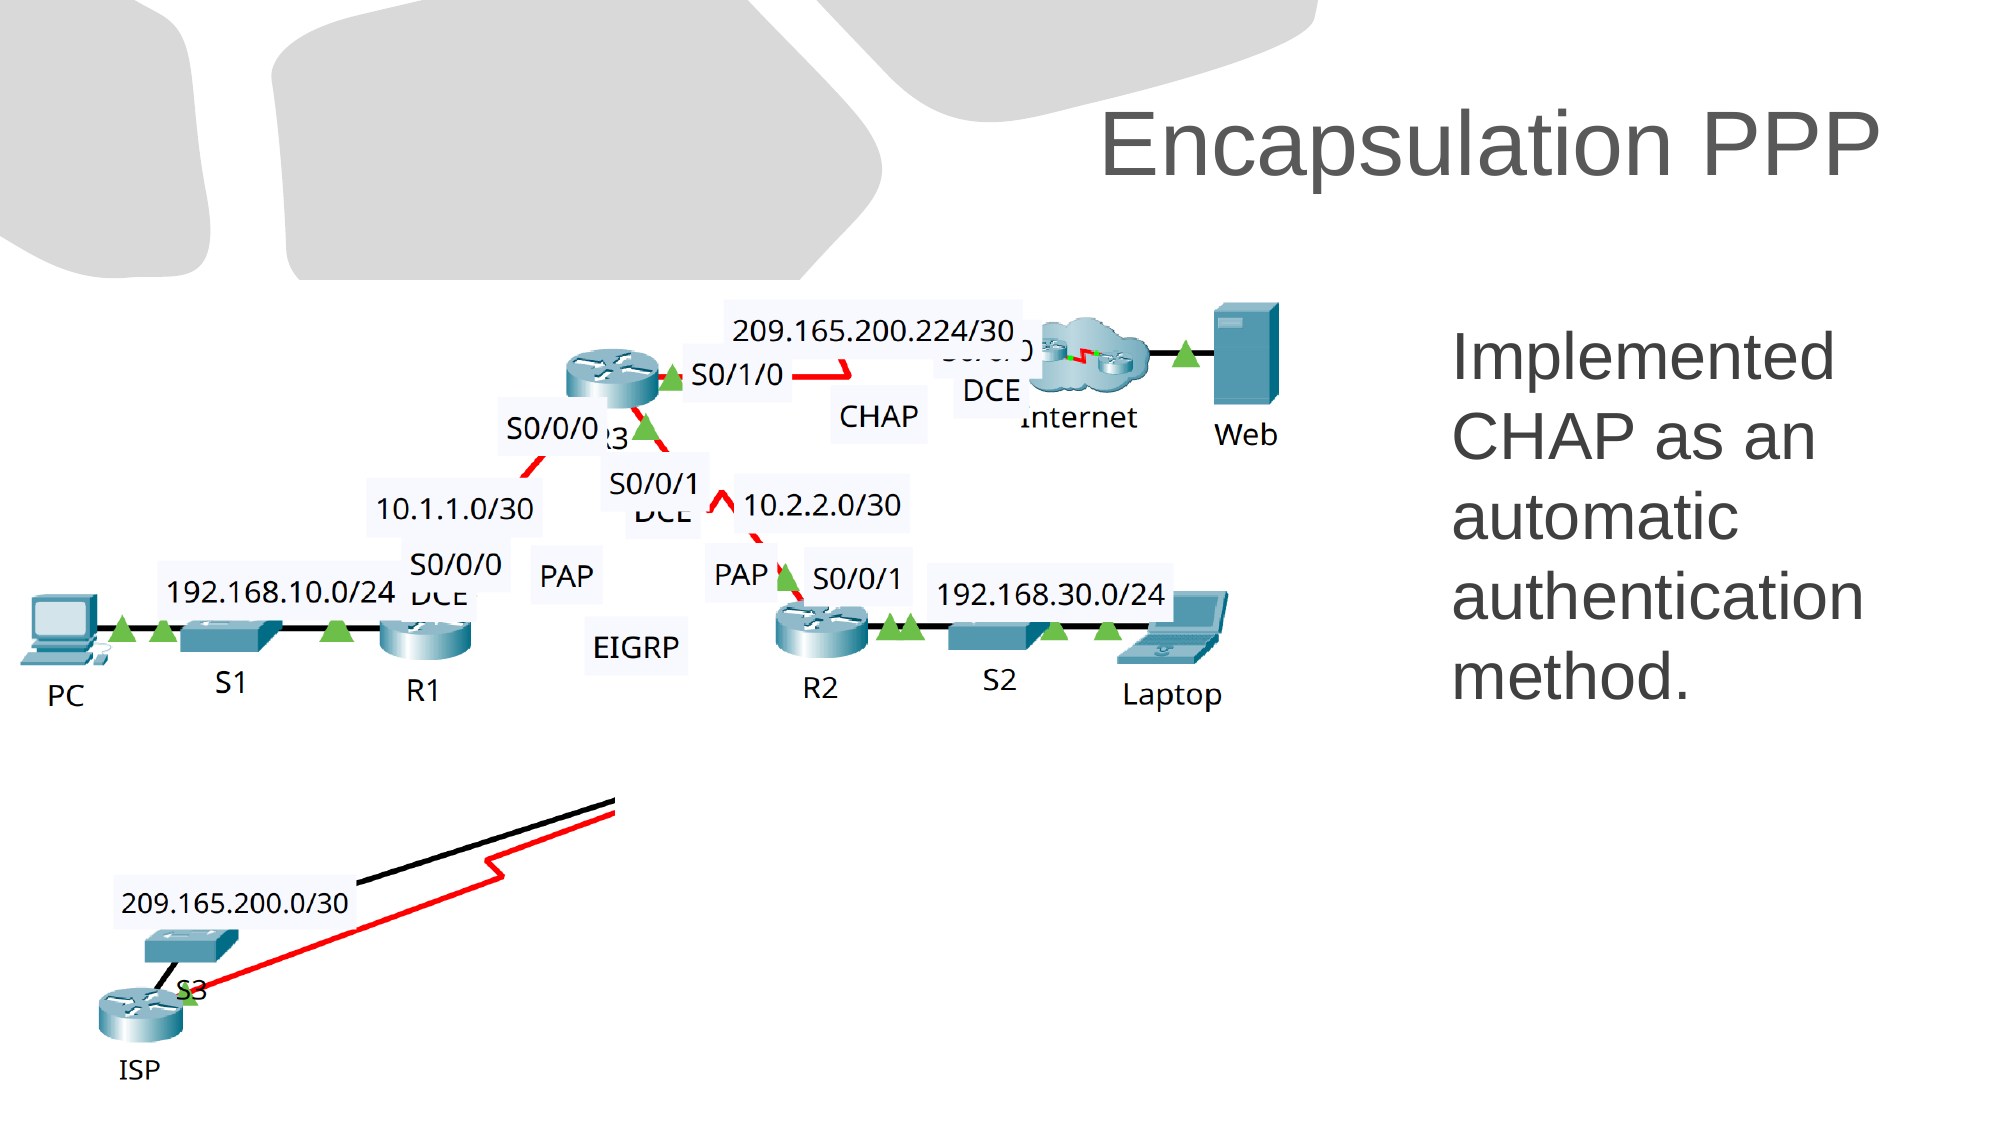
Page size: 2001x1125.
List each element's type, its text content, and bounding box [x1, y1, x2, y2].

title Encapsulation PPP [99, 45, 1900, 233]
text_box Implemented CHAP as an automatic authentication method. [1436, 305, 1901, 721]
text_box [11, 280, 1302, 1088]
